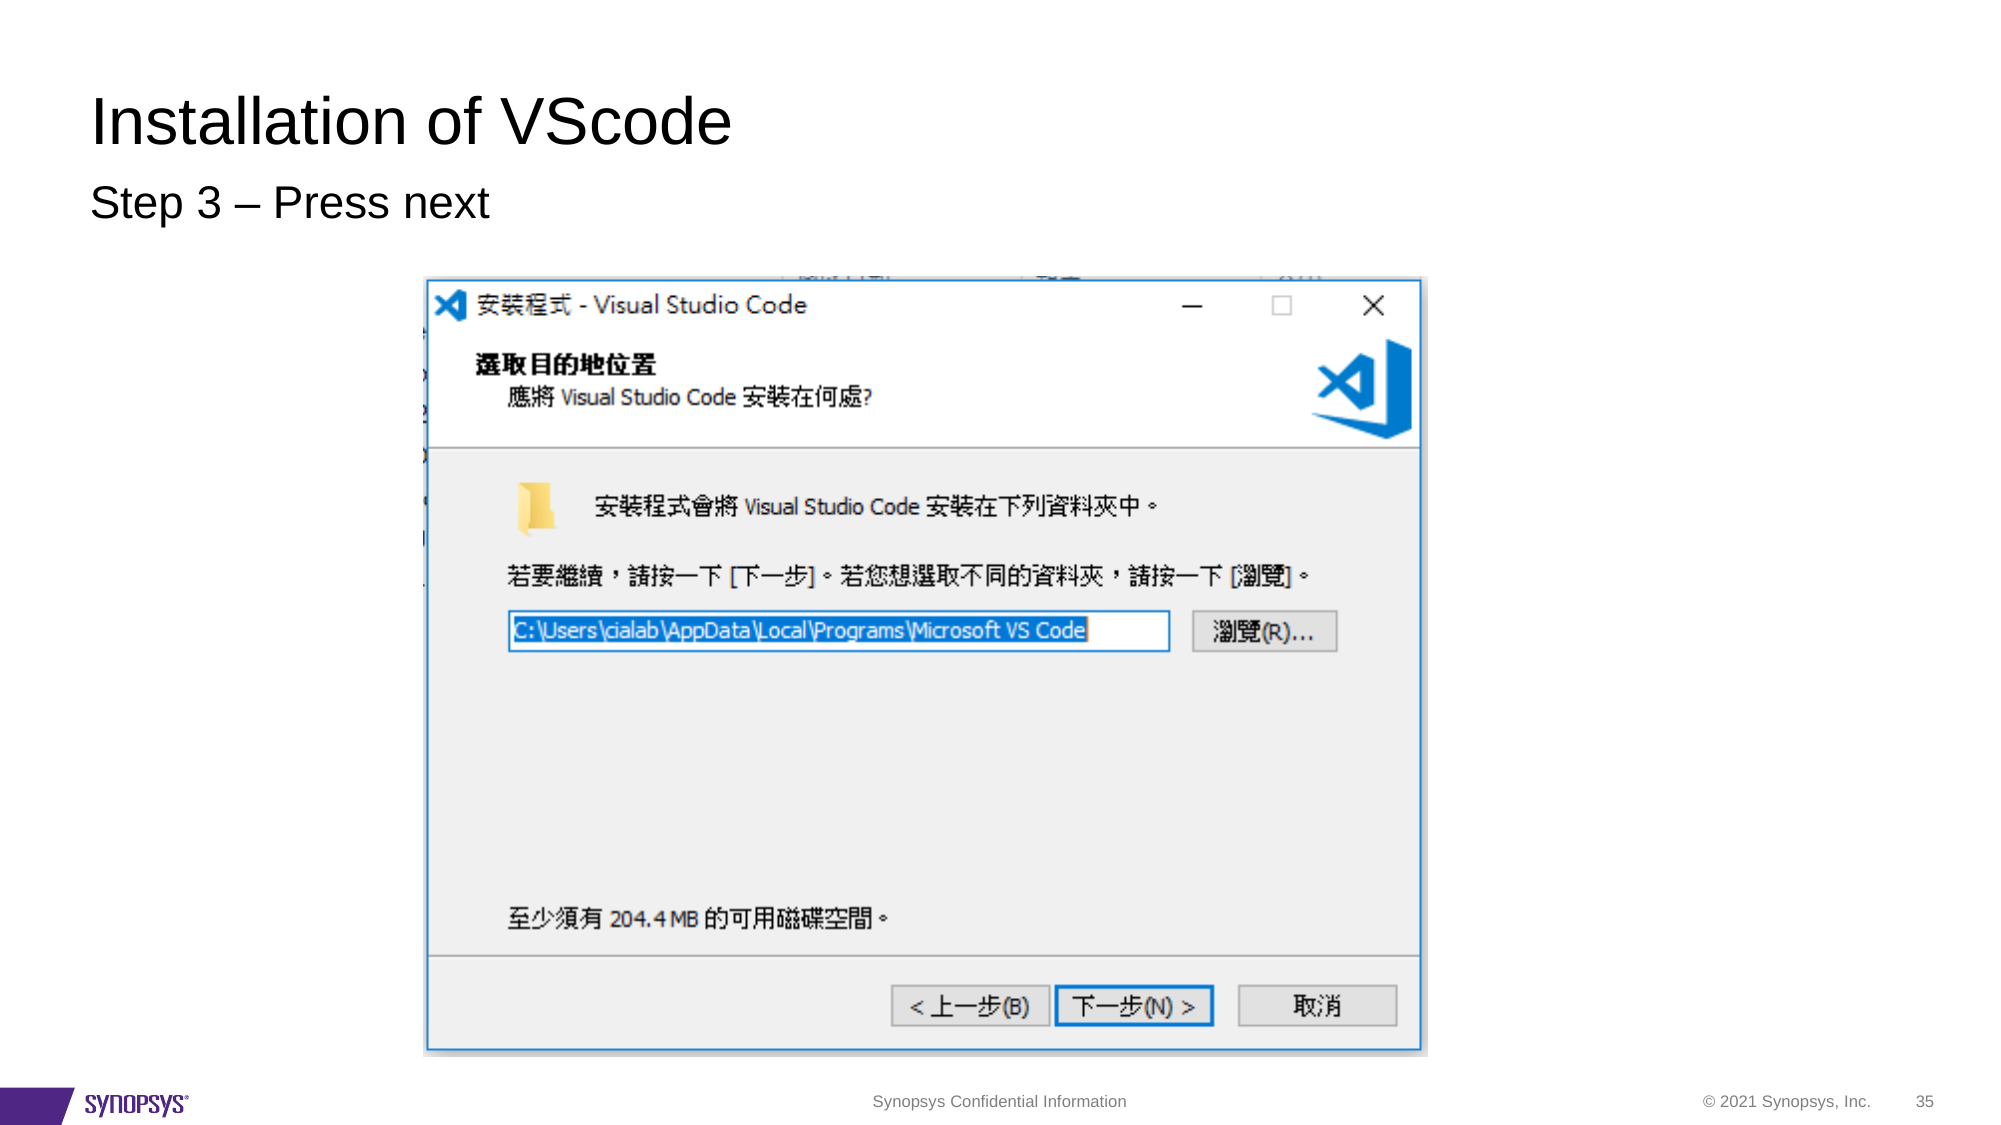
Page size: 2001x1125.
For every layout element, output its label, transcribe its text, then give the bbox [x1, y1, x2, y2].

title Installation of VScode [75, 0, 1926, 165]
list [423, 275, 1428, 1057]
list Step 3 – Press next [74, 164, 1925, 225]
